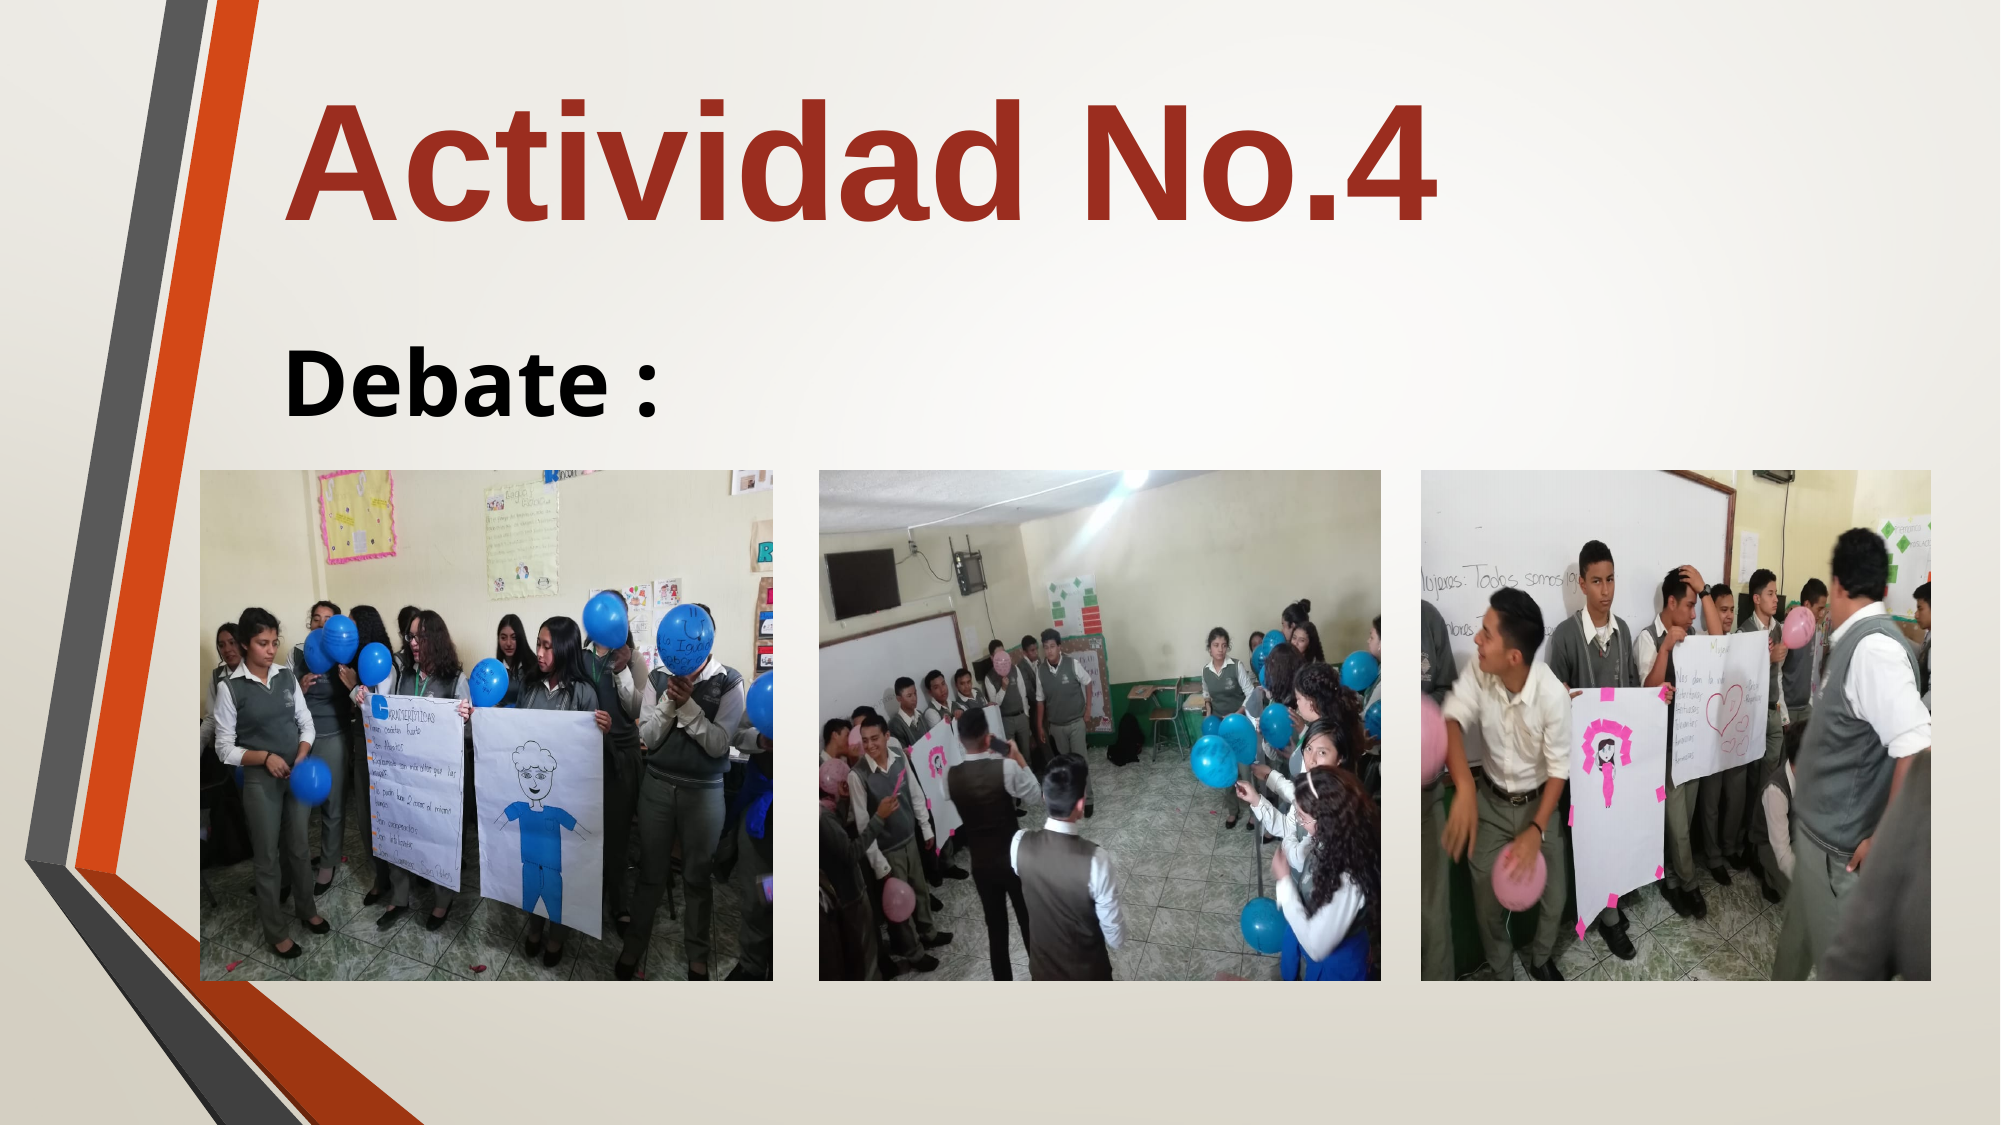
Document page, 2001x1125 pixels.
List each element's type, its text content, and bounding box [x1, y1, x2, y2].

text_box Debate : [266, 317, 1987, 442]
picture [199, 470, 774, 982]
picture [1421, 470, 1932, 982]
picture [818, 470, 1382, 982]
text_box Actividad No.4 [266, 46, 2000, 262]
